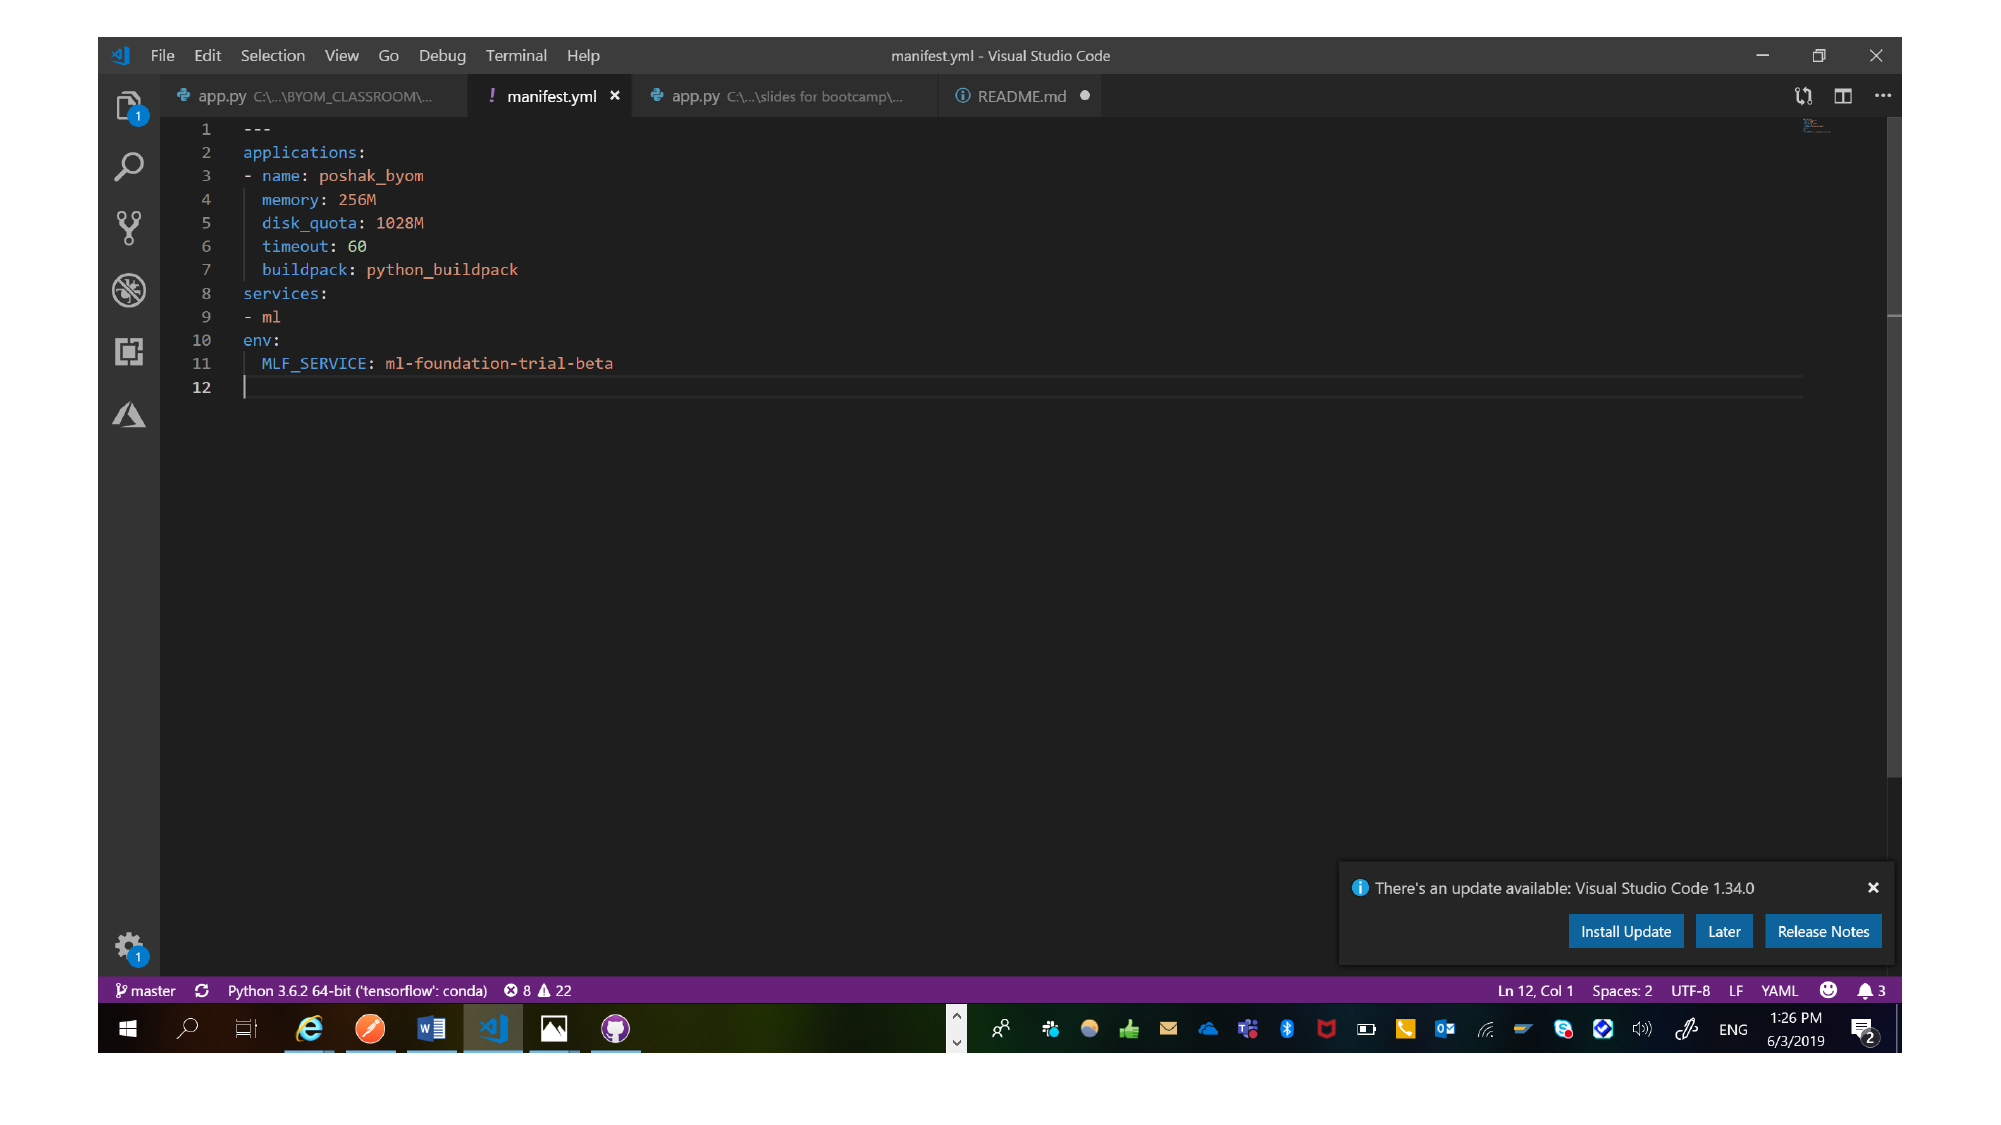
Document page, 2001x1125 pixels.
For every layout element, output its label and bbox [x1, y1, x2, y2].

list [98, 37, 1902, 1053]
